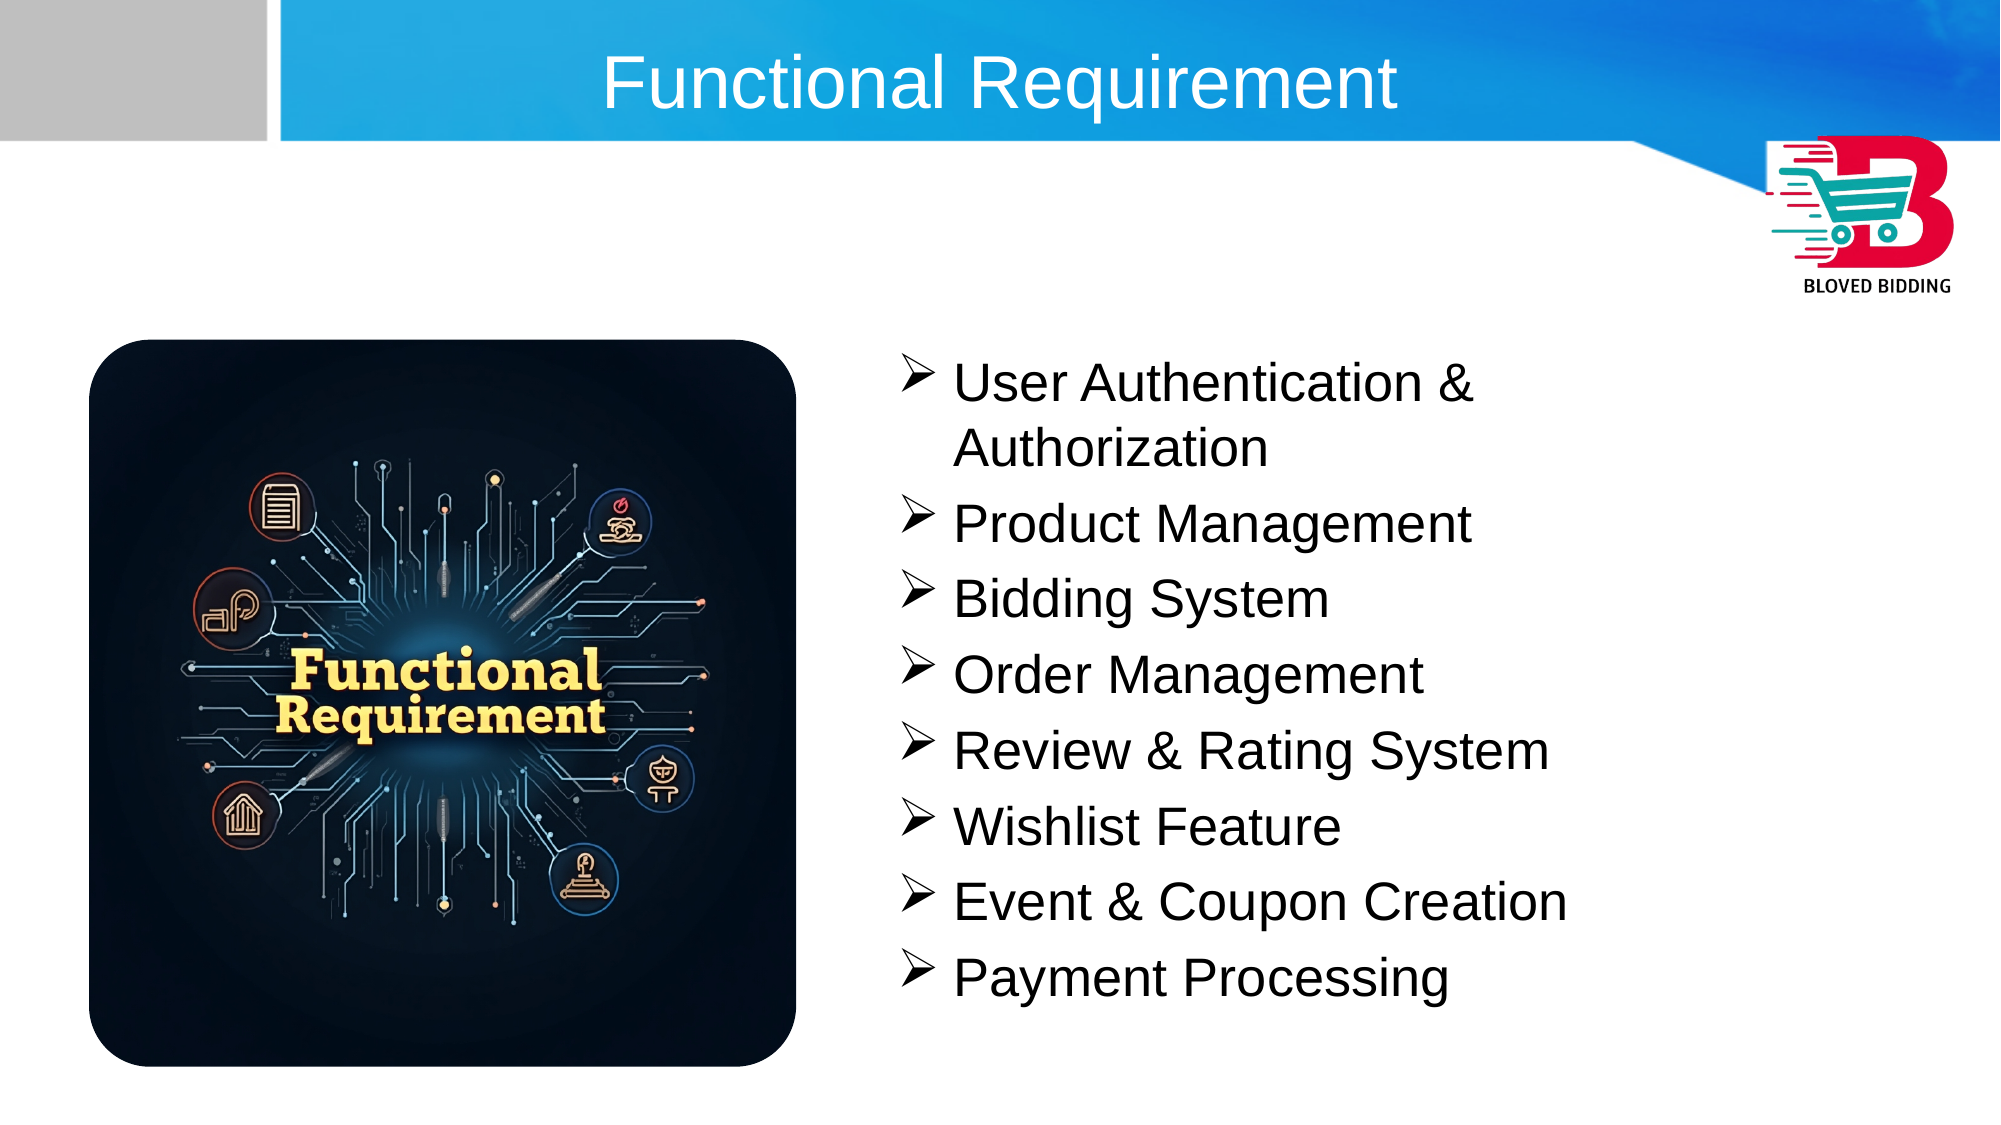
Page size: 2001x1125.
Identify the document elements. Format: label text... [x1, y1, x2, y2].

list User Authentication & Authorization Product Management Bidding System Order Management Review & Rating System Wishlist Feature Event & Coupon Creation Payment Processing [882, 339, 1817, 1046]
title Functional Requirement [99, 30, 1901, 127]
picture [0, 0, 2000, 1125]
